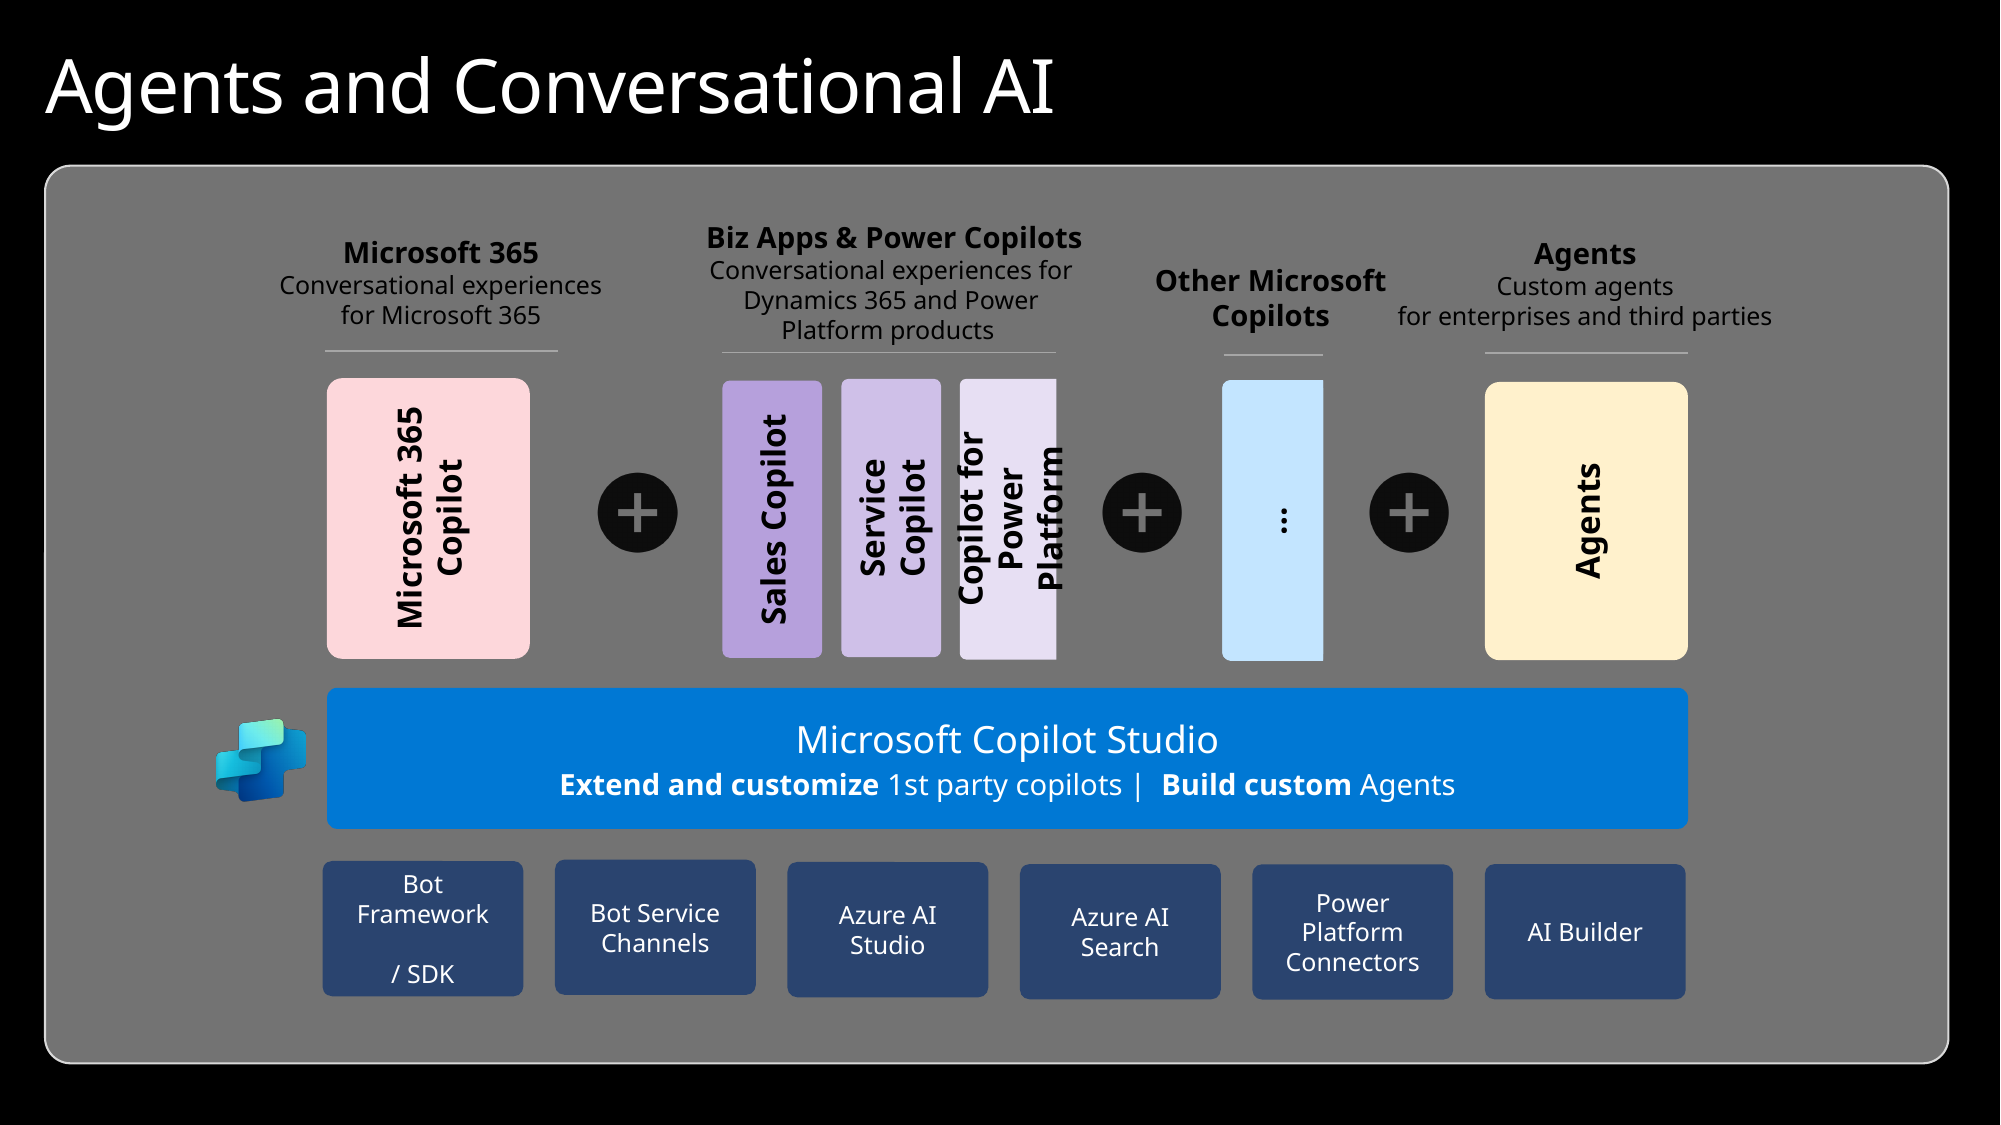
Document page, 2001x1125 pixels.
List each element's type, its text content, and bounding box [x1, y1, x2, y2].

text_box Microsoft 365 Copilot [326, 378, 530, 659]
text_box Microsoft Copilot Studio Extend and customize 1st party copilots | Build custom Agents [327, 687, 1689, 829]
text_box Agents [1484, 381, 1688, 661]
text_box Agents Custom agents for enterprises and third parties [1351, 212, 1820, 354]
text_box Bot Service Channels [554, 859, 756, 995]
text_box AI Builder [1484, 864, 1686, 1000]
text_box Power Platform Connectors [1252, 864, 1454, 1000]
text_box GitHub Copilot [1223, 380, 1324, 388]
text_box Bot Framework / SDK [322, 860, 524, 997]
text_box Azure AI Search [1019, 864, 1221, 1000]
text_box [45, 165, 1949, 1064]
text_box Azure AI Studio [787, 861, 989, 998]
text_box Service Copilot [841, 378, 942, 658]
text_box … [1223, 381, 1324, 661]
text_box Copilot for Power Platform [959, 378, 1057, 660]
picture [587, 462, 688, 563]
text_box Other Microsoft Copilots [1103, 226, 1438, 368]
picture [1092, 462, 1193, 563]
picture [1359, 462, 1460, 563]
text_box Microsoft 365 Conversational experiences for Microsoft 365 [242, 211, 640, 353]
text_box Sales Copilot [722, 380, 823, 658]
text_box Biz Apps & Power Copilots Conversational experiences for Dynamics 365 and Power Platform products [657, 211, 1125, 353]
picture [215, 714, 306, 805]
text_box Agents and Conversational AI [45, 38, 1853, 129]
